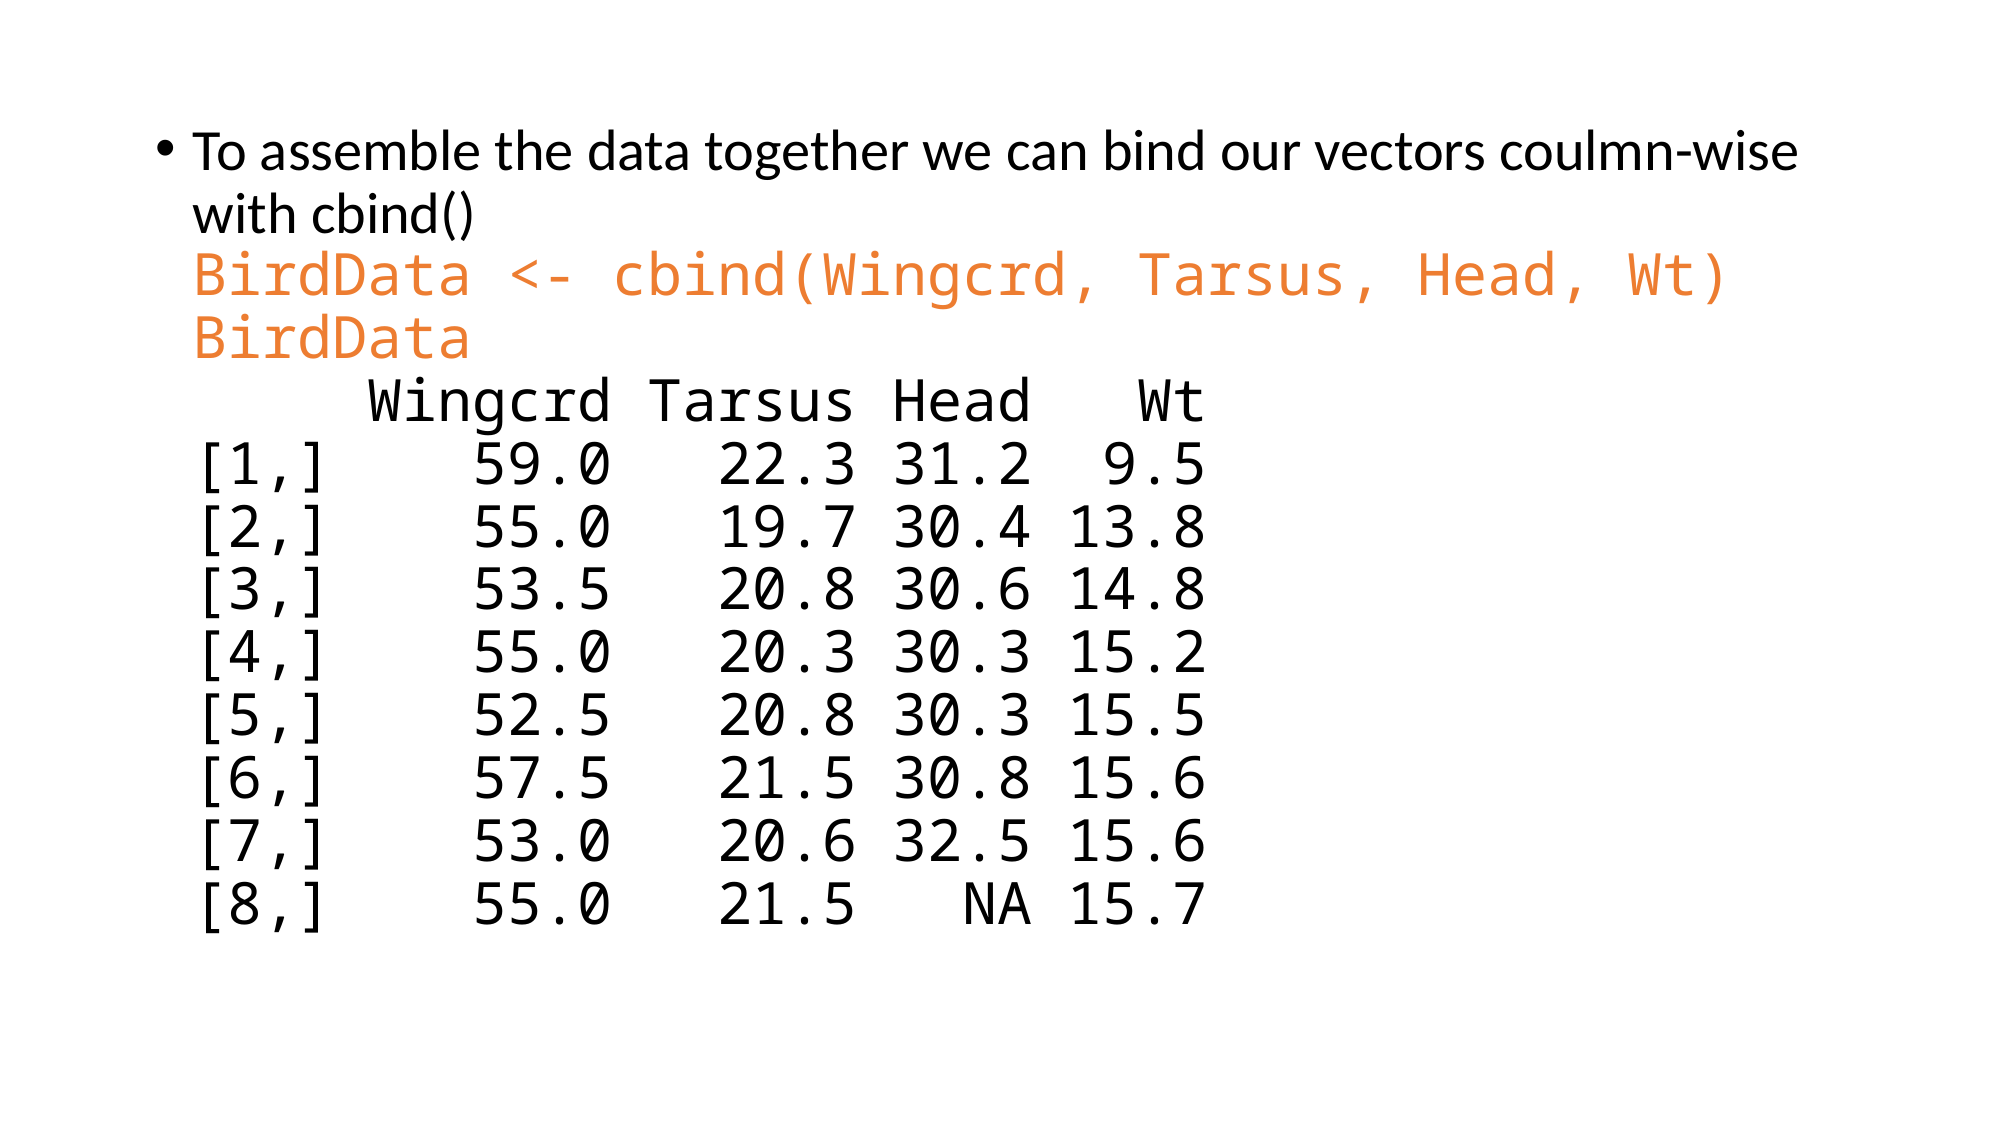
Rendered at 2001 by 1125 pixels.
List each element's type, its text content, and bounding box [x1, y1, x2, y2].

list To assemble the data together we can bind our vectors coulmn-wise with cbind() BirdData <- cbind(Wingcrd, Tarsus, Head, Wt) BirdData Wingcrd Tarsus Head Wt [1,] 59.0 22.3 31.2 9.5 [2,] 55.0 19.7 30.4 13.8 [3,] 53.5 20.8 30.6 14.8 [4,] 55.0 20.3 30.3 15.2 [5,] 52.5 20.8 30.3 15.5 [6,] 57.5 21.5 30.8 15.6 [7,] 53.0 20.6 32.5 15.6 [8,] 55.0 21.5 NA 15.7 [140, 112, 1863, 1025]
title R: Creating variables [137, 59, 1863, 278]
